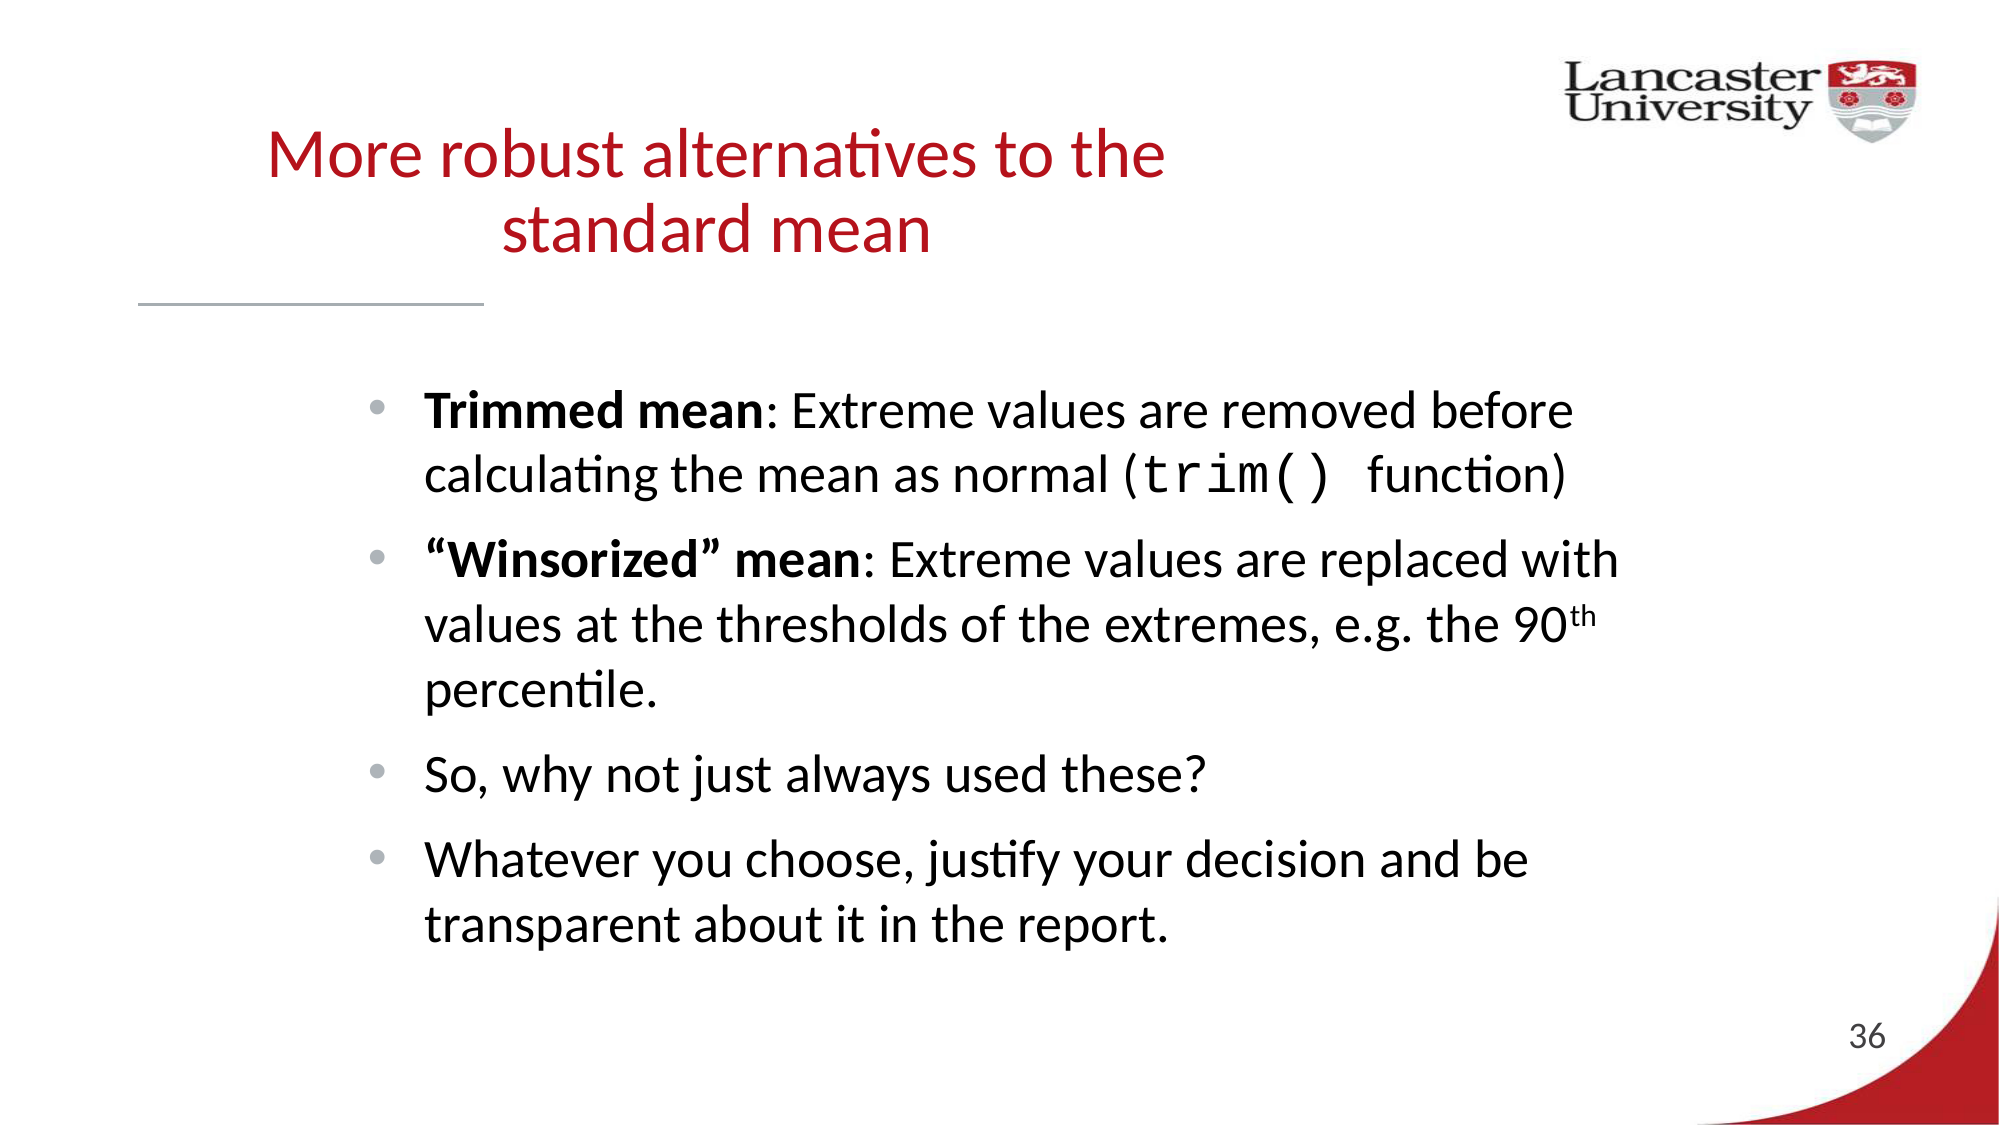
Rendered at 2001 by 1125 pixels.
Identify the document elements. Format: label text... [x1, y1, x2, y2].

slide_number 36 [1301, 1003, 1902, 1064]
title More robust alternatives to the standard mean [133, 109, 1302, 278]
picture [1, 0, 1999, 1125]
list Trimmed mean: Extreme values are removed before calculating the mean as normal (trim() function) “Winsorized” mean: Extreme values are replaced with values at the thresholds of the extremes, e.g. the 90th percentile. So, why not just always used these? Whatever you choose, justify your decision and be transparent about it in the report. [353, 366, 1647, 1002]
